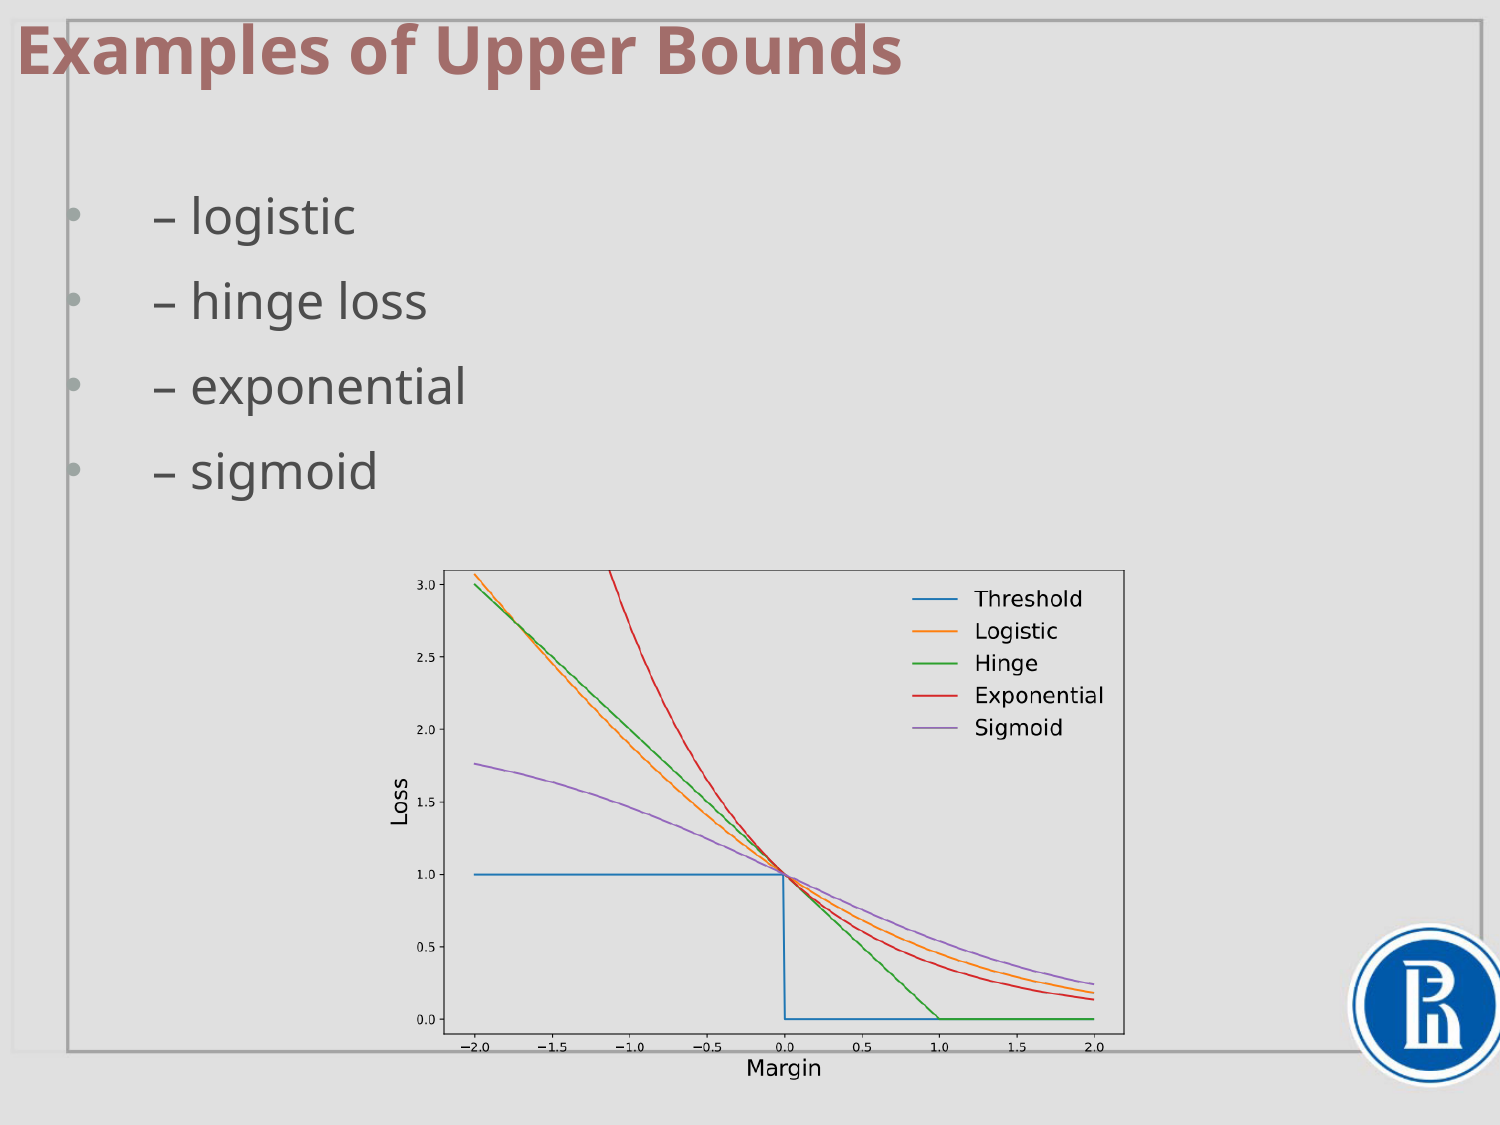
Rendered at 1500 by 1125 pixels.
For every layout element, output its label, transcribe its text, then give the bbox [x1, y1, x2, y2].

picture [0, 102, 1500, 1125]
title Examples of Upper Bounds [0, 0, 1500, 102]
